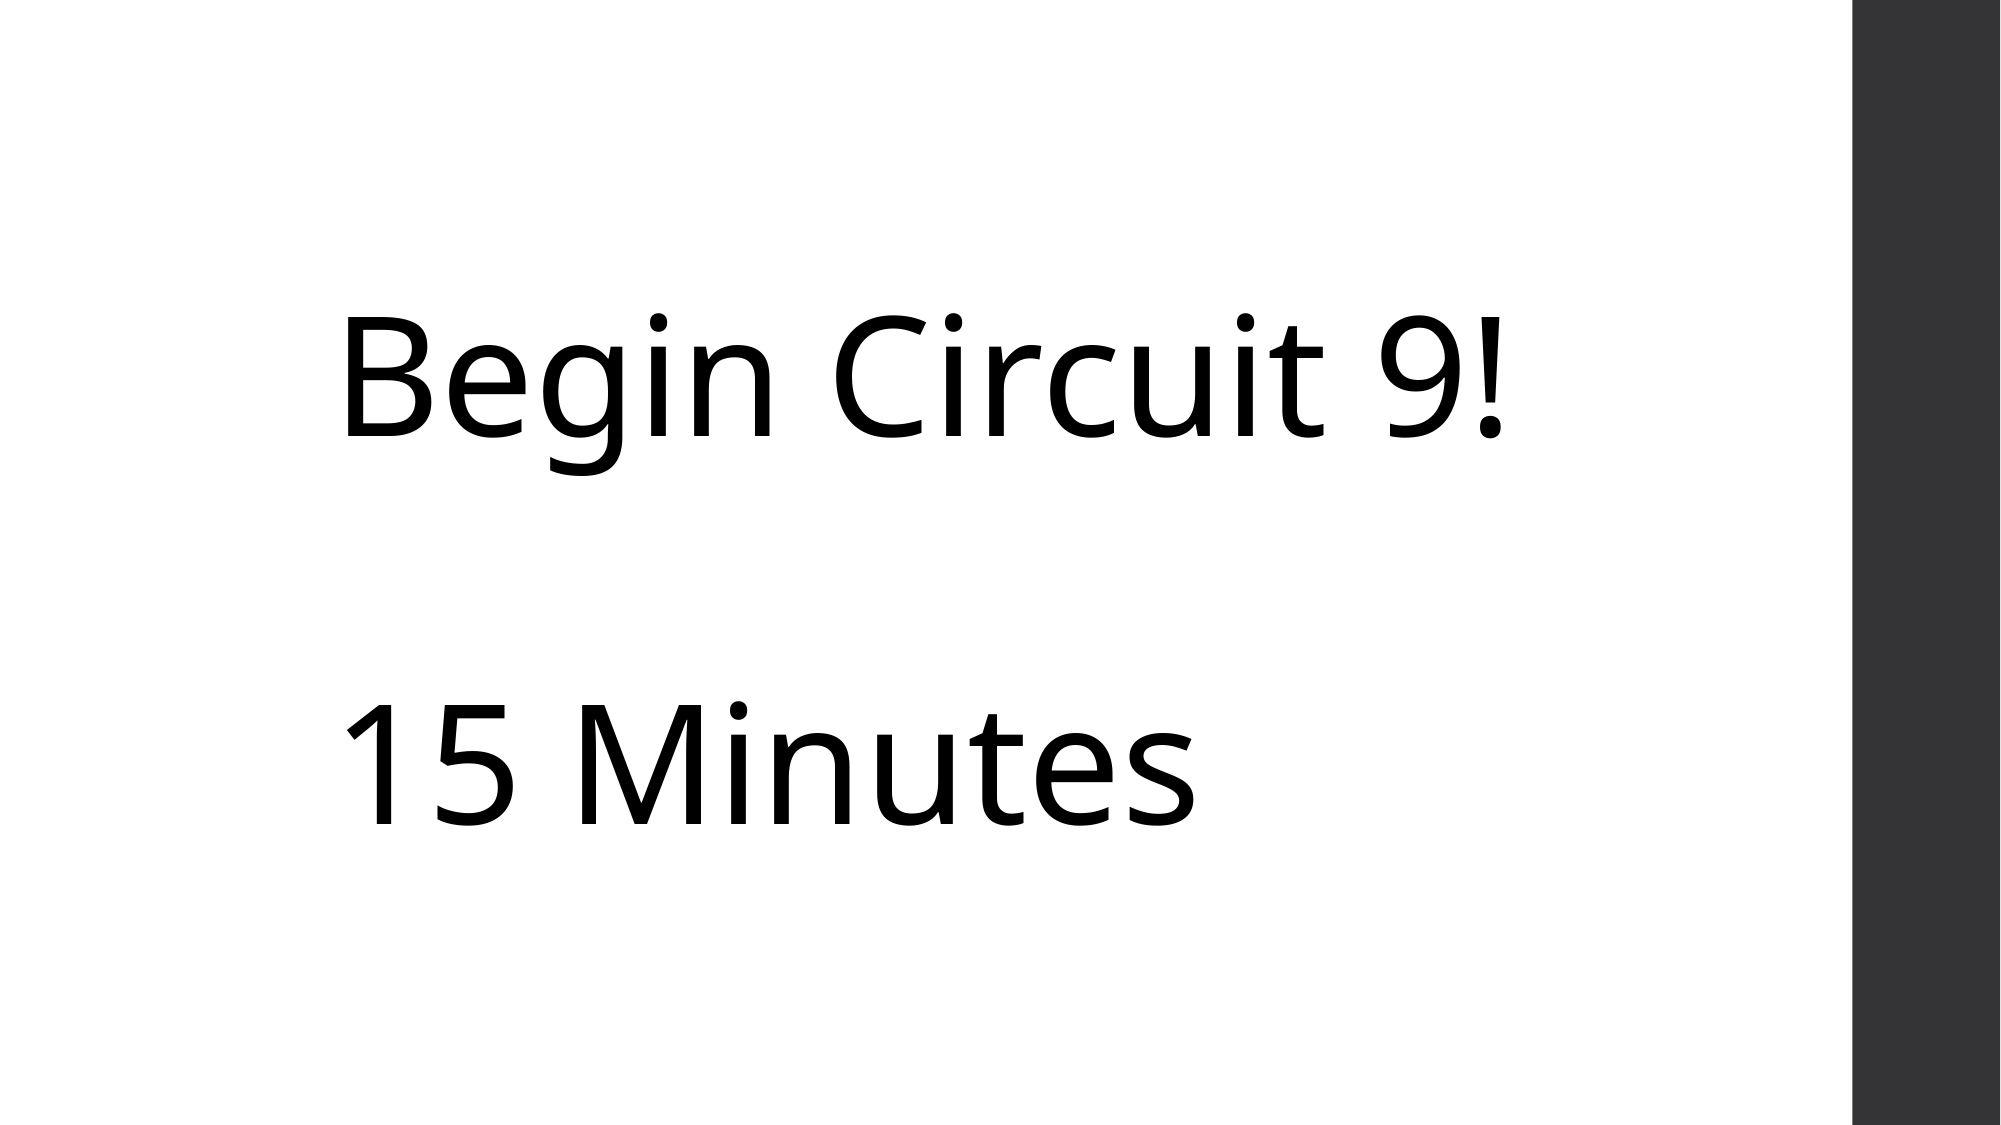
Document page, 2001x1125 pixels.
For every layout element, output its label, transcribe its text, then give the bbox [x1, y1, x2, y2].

list Begin Circuit 9! 15 Minutes [311, 264, 1751, 663]
